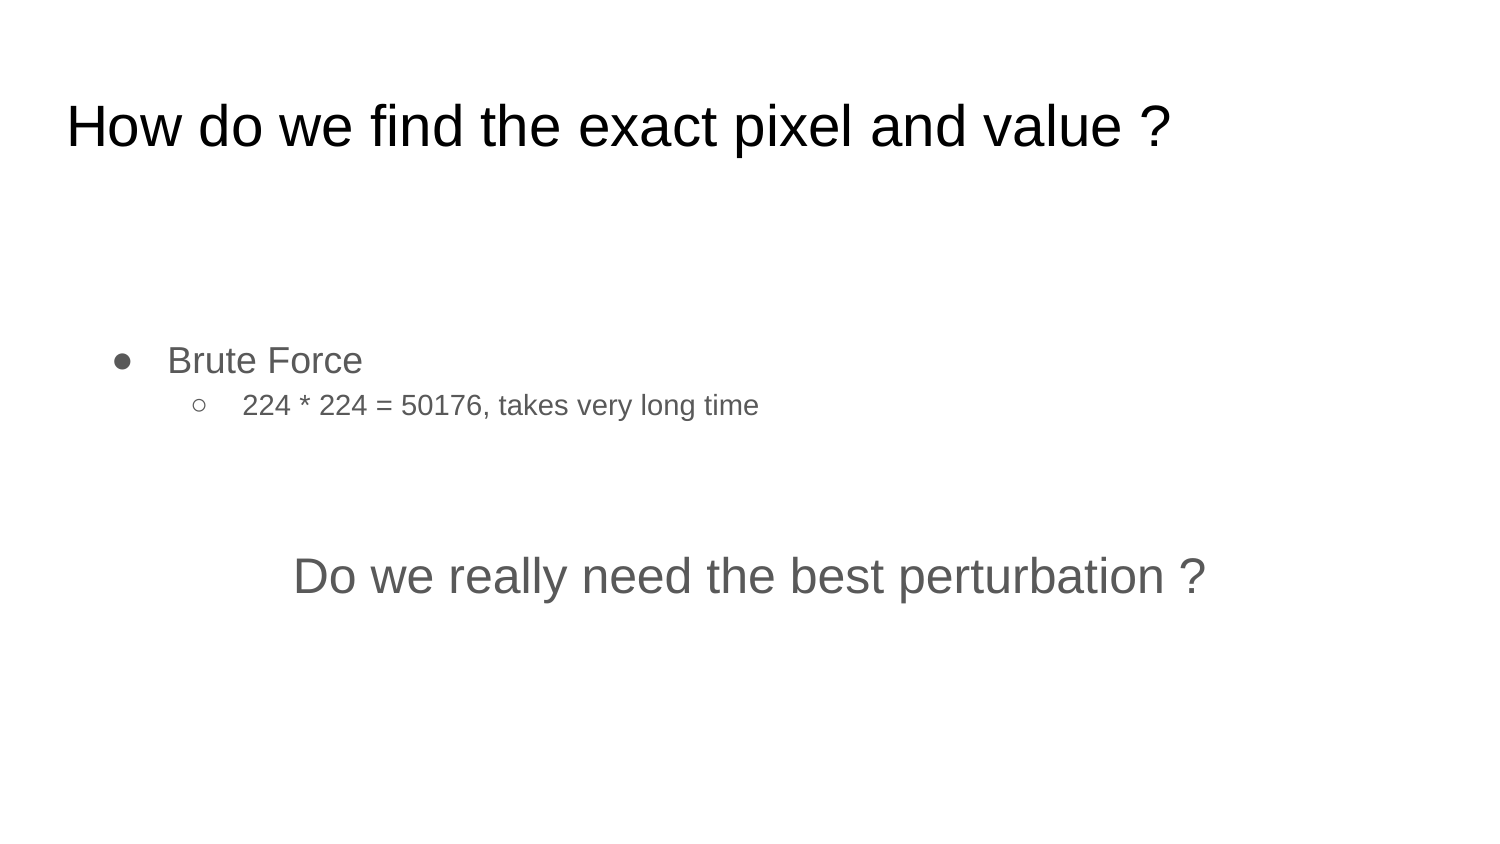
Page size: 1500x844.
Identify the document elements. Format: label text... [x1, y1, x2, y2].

title How do we find the exact pixel and value ? [51, 72, 1449, 167]
list Brute Force 224 * 224 = 50176, takes very long time [77, 314, 1427, 441]
list Do we really need the best perturbation ? [75, 519, 1425, 646]
